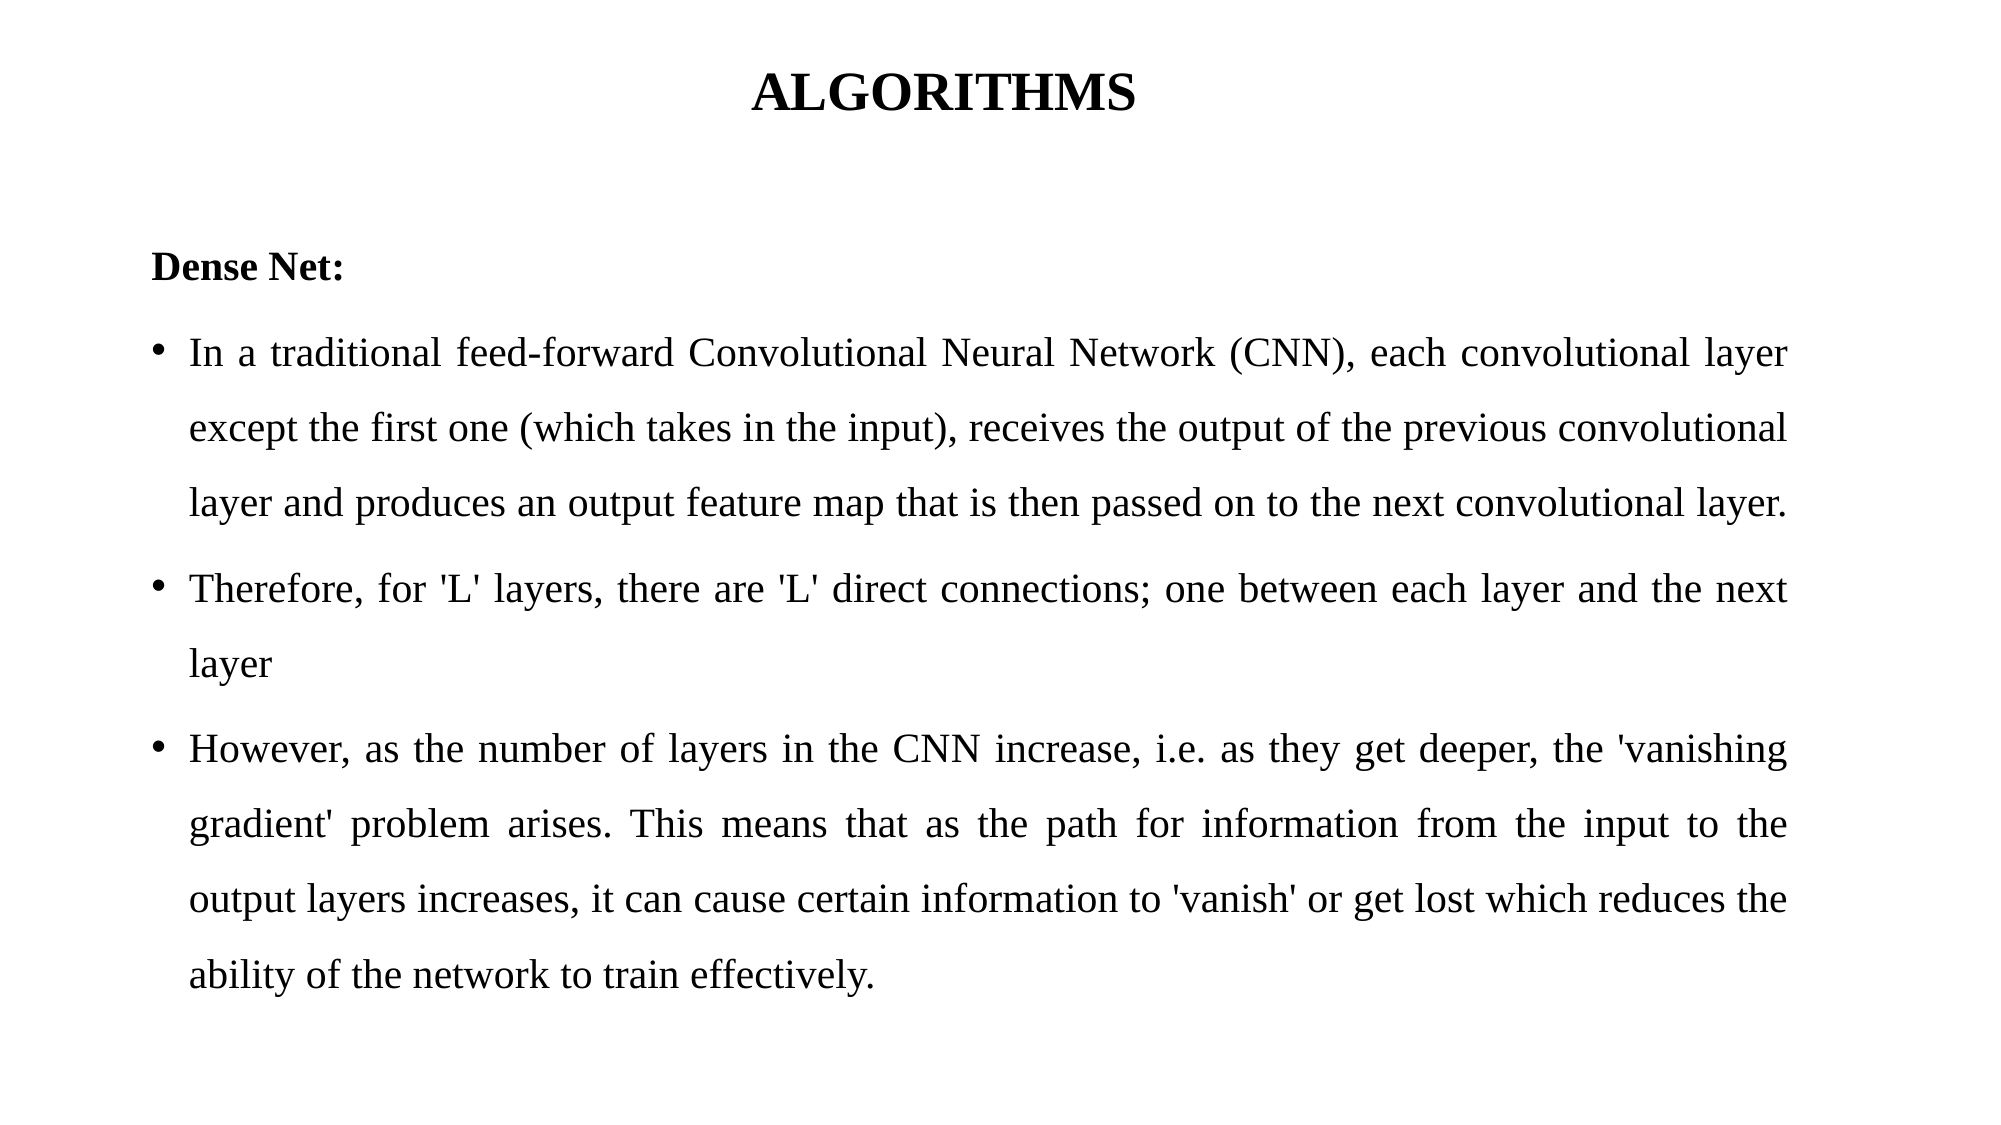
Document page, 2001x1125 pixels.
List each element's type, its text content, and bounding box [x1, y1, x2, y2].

text_box Dense Net: In a traditional feed-forward Convolutional Neural Network (CNN), each convolutional layer except the first one (which takes in the input), receives the output of the previous convolutional layer and produces an output feature map that is then passed on to the next convolutional layer. Therefore, for 'L' layers, there are 'L' direct connections; one between each layer and the next layer However, as the number of layers in the CNN increase, i.e. as they get deeper, the 'vanishing gradient' problem arises. This means that as the path for information from the input to the output layers increases, it can cause certain information to 'vanish' or get lost which reduces the ability of the network to train effectively. [61, 206, 1805, 1062]
text_box ALGORITHMS [736, 54, 1196, 171]
